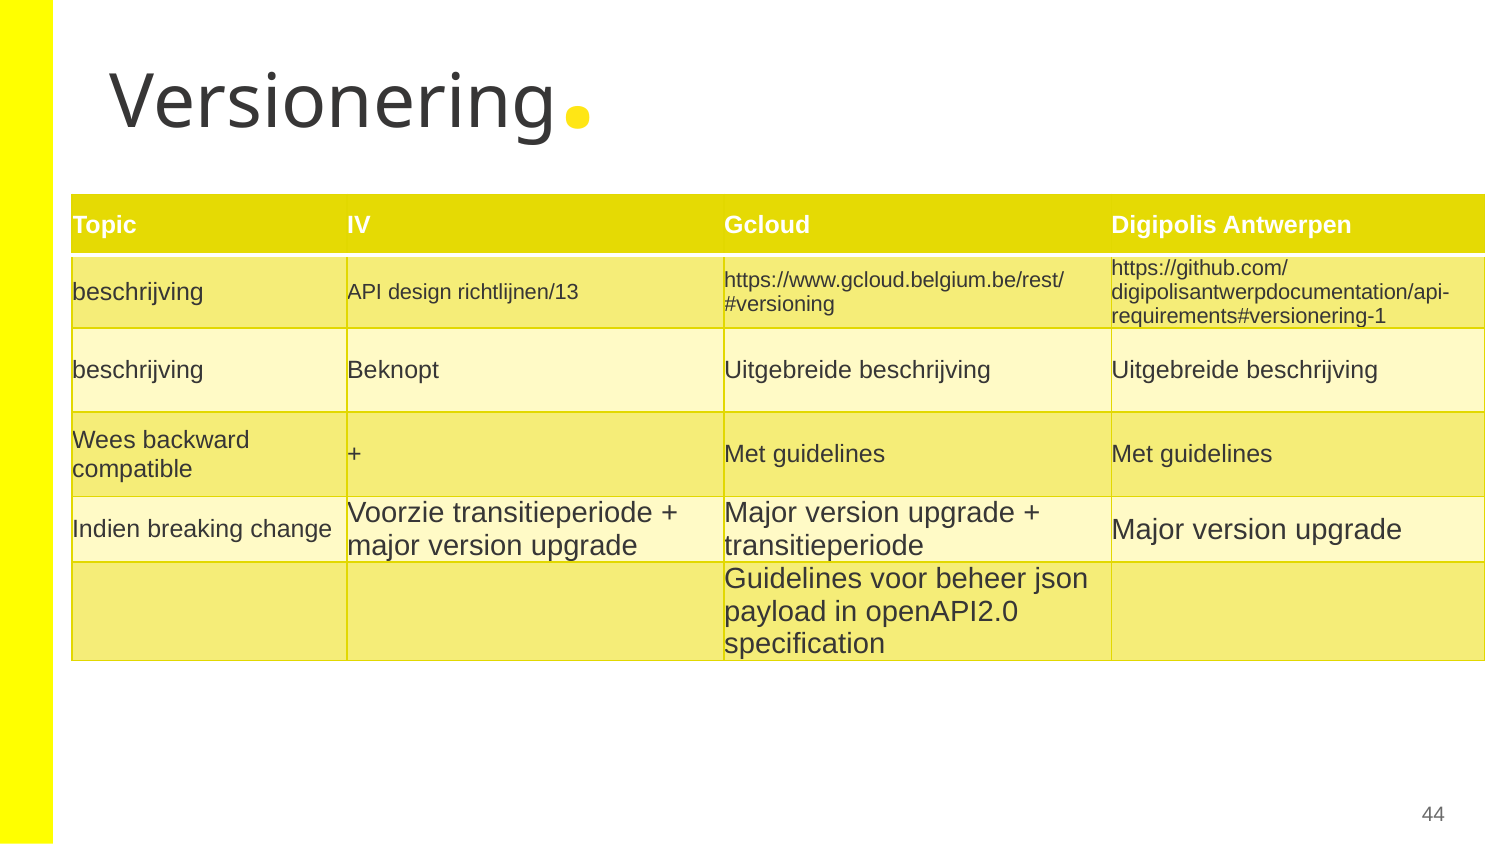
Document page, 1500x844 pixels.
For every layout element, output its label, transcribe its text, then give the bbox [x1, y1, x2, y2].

table_cell + [348, 413, 723, 496]
table_cell Wees backward compatible [73, 413, 346, 496]
table_cell beschrijving [73, 257, 346, 327]
table_header Topic [73, 195, 346, 253]
table_cell Voorzie transitieperiode + major version upgrade [348, 497, 723, 561]
table_cell beschrijving [73, 329, 346, 411]
table_cell API design richtlijnen/13 [348, 257, 723, 327]
table_cell Met guidelines [1112, 413, 1484, 496]
table_header IV [348, 195, 723, 253]
table_cell Major version upgrade + transitieperiode [725, 497, 1111, 561]
table_cell Met guidelines [725, 413, 1111, 496]
table_cell Indien breaking change [73, 497, 346, 561]
table_cell https://www.gcloud.belgium.be/rest/#versioning [725, 257, 1111, 327]
table_header Digipolis Antwerpen [1112, 195, 1484, 253]
table_header Gcloud [725, 195, 1111, 253]
table_cell [1112, 563, 1484, 660]
table_cell https://github.com/digipolisantwerpdocumentation/api-requirements#versionering-1 [1112, 257, 1484, 327]
text_box Versionering. [94, 0, 1467, 109]
table_cell [73, 563, 346, 660]
slide_number 44 [1339, 796, 1452, 829]
table_cell Uitgebreide beschrijving [1112, 329, 1484, 411]
table_cell Beknopt [348, 329, 723, 411]
table_cell [348, 563, 723, 660]
table_cell Uitgebreide beschrijving [725, 329, 1111, 411]
table_cell Major version upgrade [1112, 497, 1484, 561]
table_cell Guidelines voor beheer json payload in openAPI2.0 specification [725, 563, 1111, 660]
